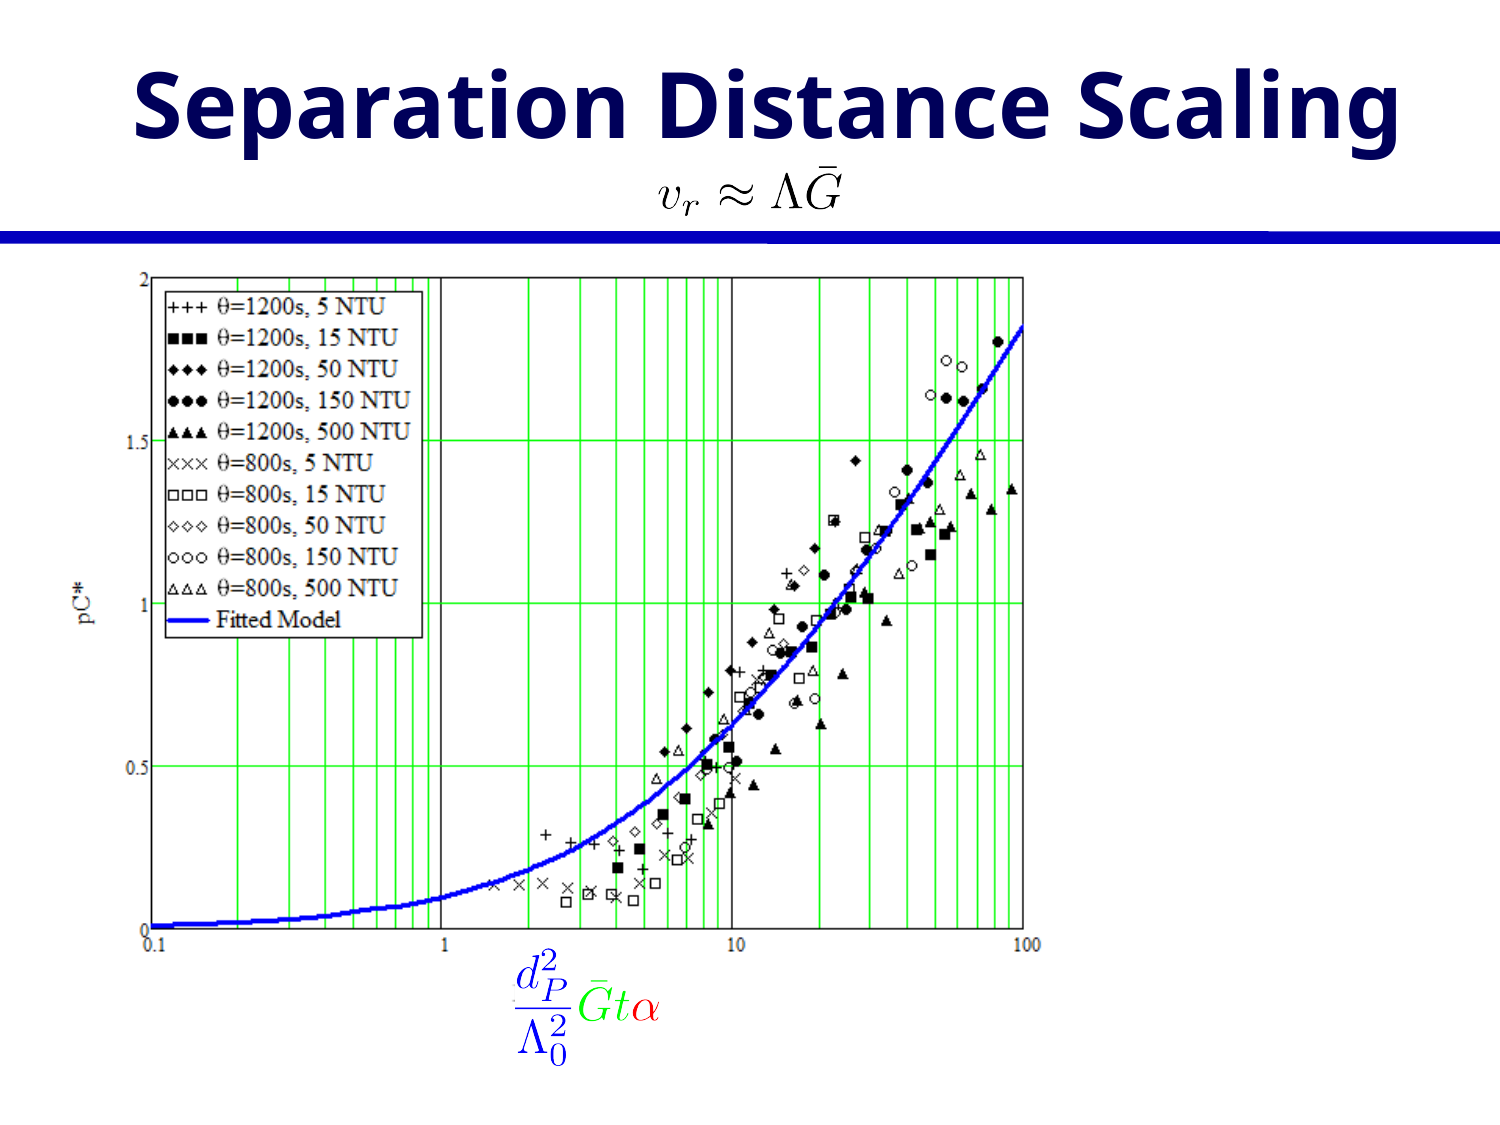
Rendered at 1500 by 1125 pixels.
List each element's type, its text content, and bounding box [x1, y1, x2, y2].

title Separation Distance Scaling [75, 39, 1463, 227]
picture [658, 166, 842, 216]
picture [54, 249, 1060, 1066]
